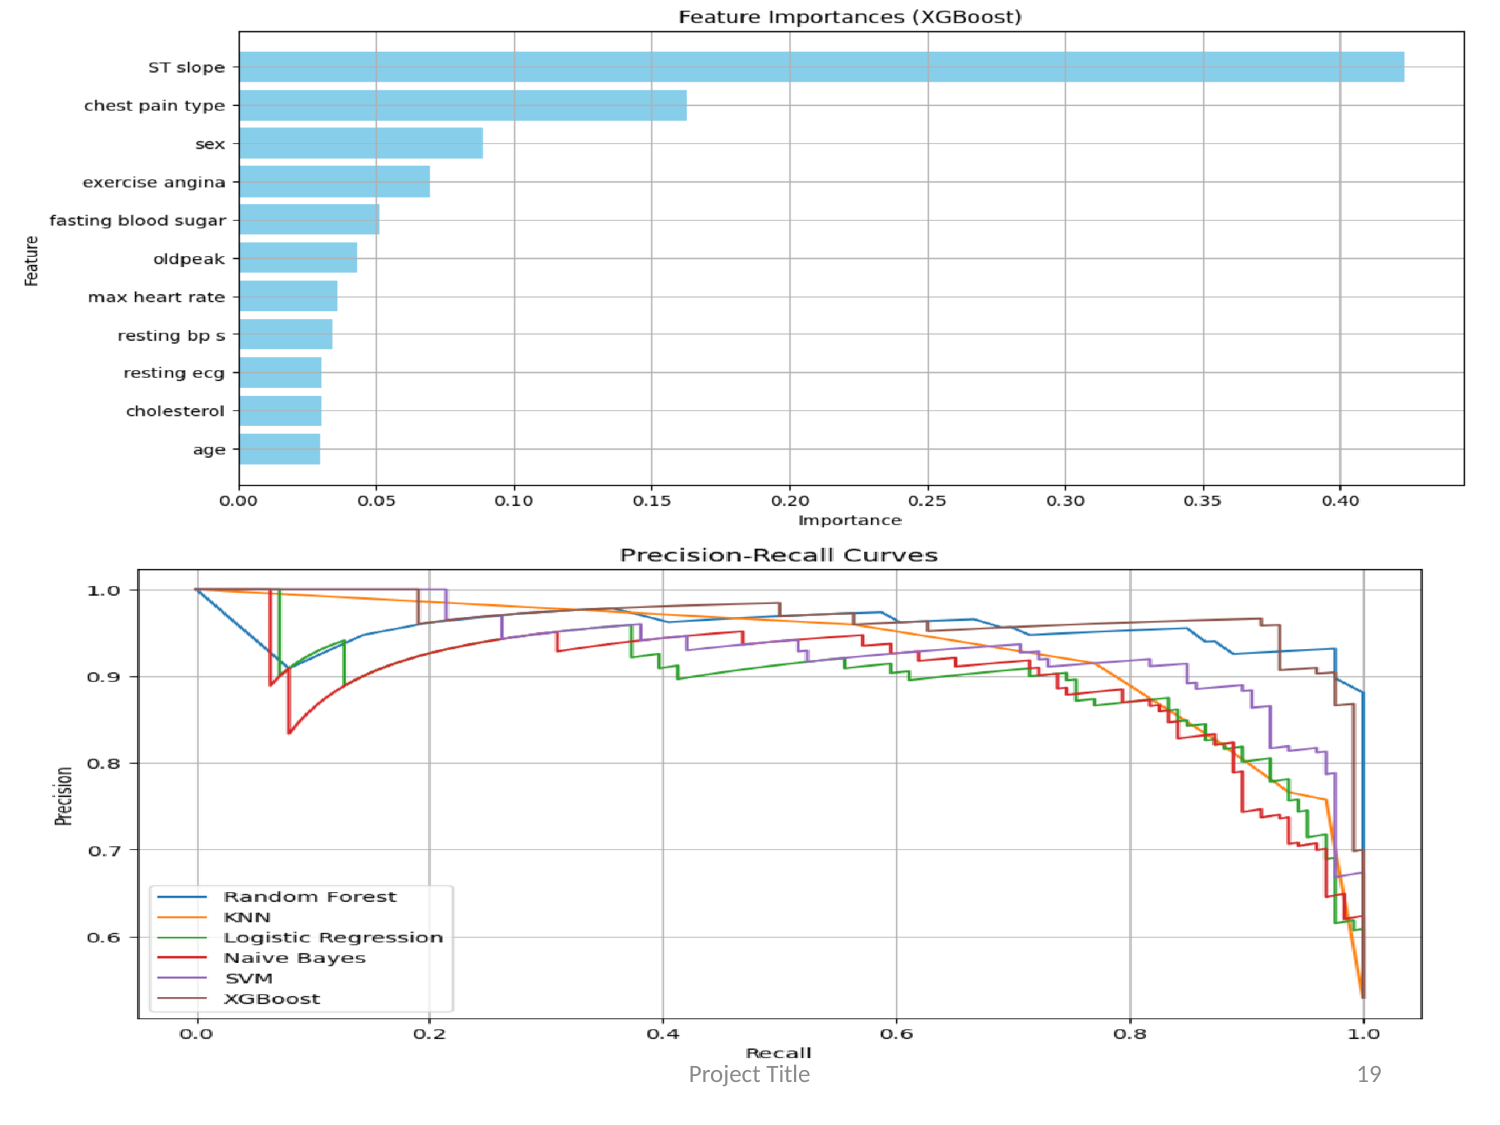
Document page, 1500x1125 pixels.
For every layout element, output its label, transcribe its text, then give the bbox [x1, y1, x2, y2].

picture [29, 537, 1476, 1061]
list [4, 4, 1500, 528]
slide_number 19 [1059, 1069, 1397, 1103]
footer Project Title [496, 1069, 1004, 1103]
